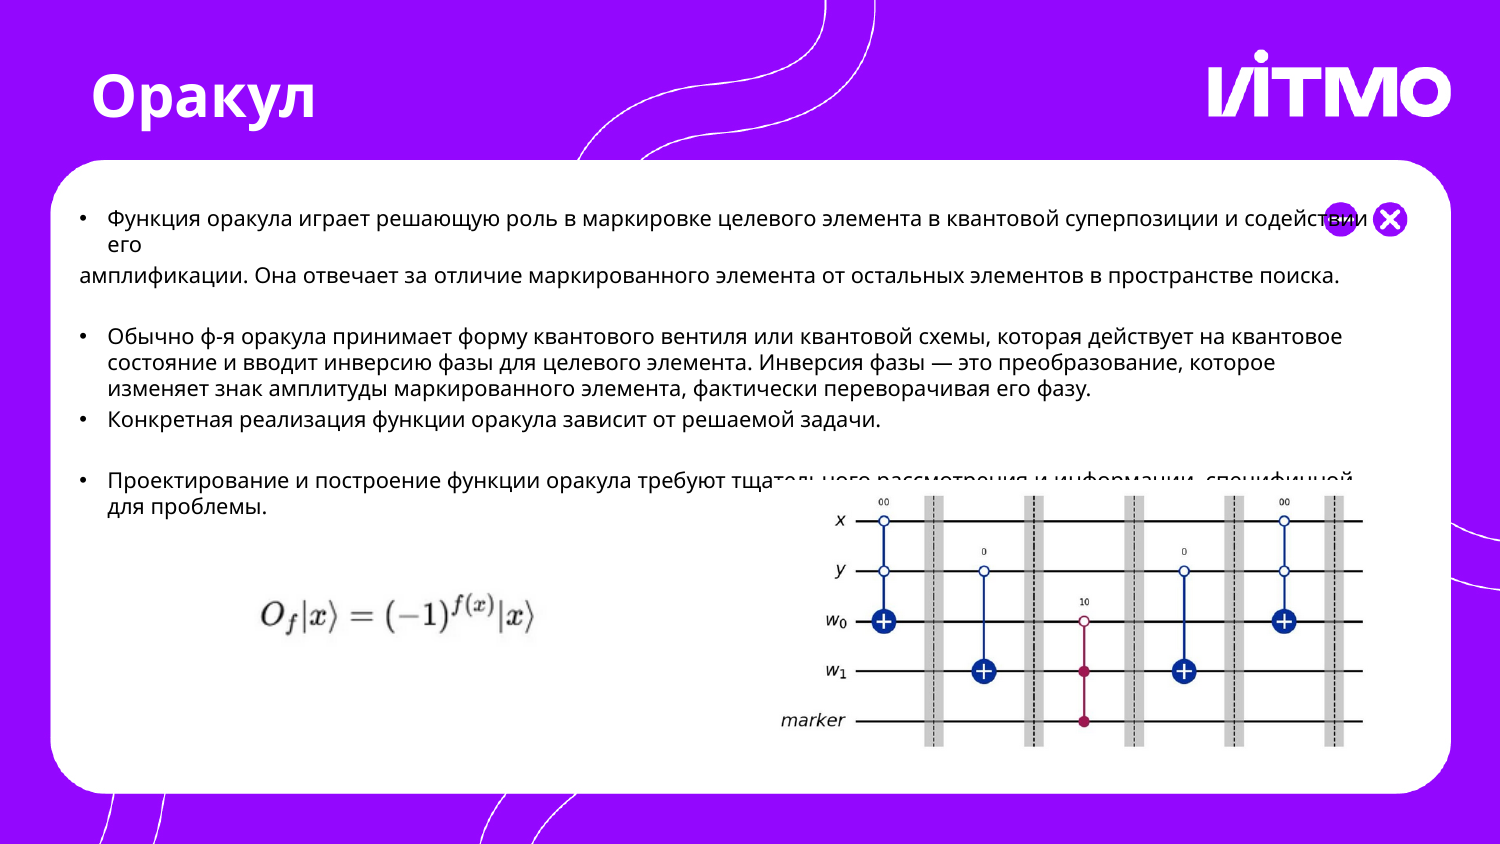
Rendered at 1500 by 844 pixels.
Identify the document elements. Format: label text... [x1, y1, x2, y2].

picture [0, 0, 1500, 844]
title Оракул [75, 50, 1195, 137]
list Функция оракула играет решающую роль в маркировке целевого элемента в квантовой суперпозиции и содействии его амплификации. Она отвечает за отличие маркированного элемента от остальных элементов в пространстве поиска. Обычно ф-я оракула принимает форму квантового вентиля или квантовой схемы, которая действует на квантовое состояние и вводит инверсию фазы для целевого элемента. Инверсия фазы — это преобразование, которое изменяет знак амплитуды маркированного элемента, фактически переворачивая его фазу. Конкретная реализация функции оракула зависит от решаемой задачи. Проектирование и построение функции оракула требуют тщательного рассмотрения и информации, специфичной для проблемы. [64, 196, 1396, 524]
